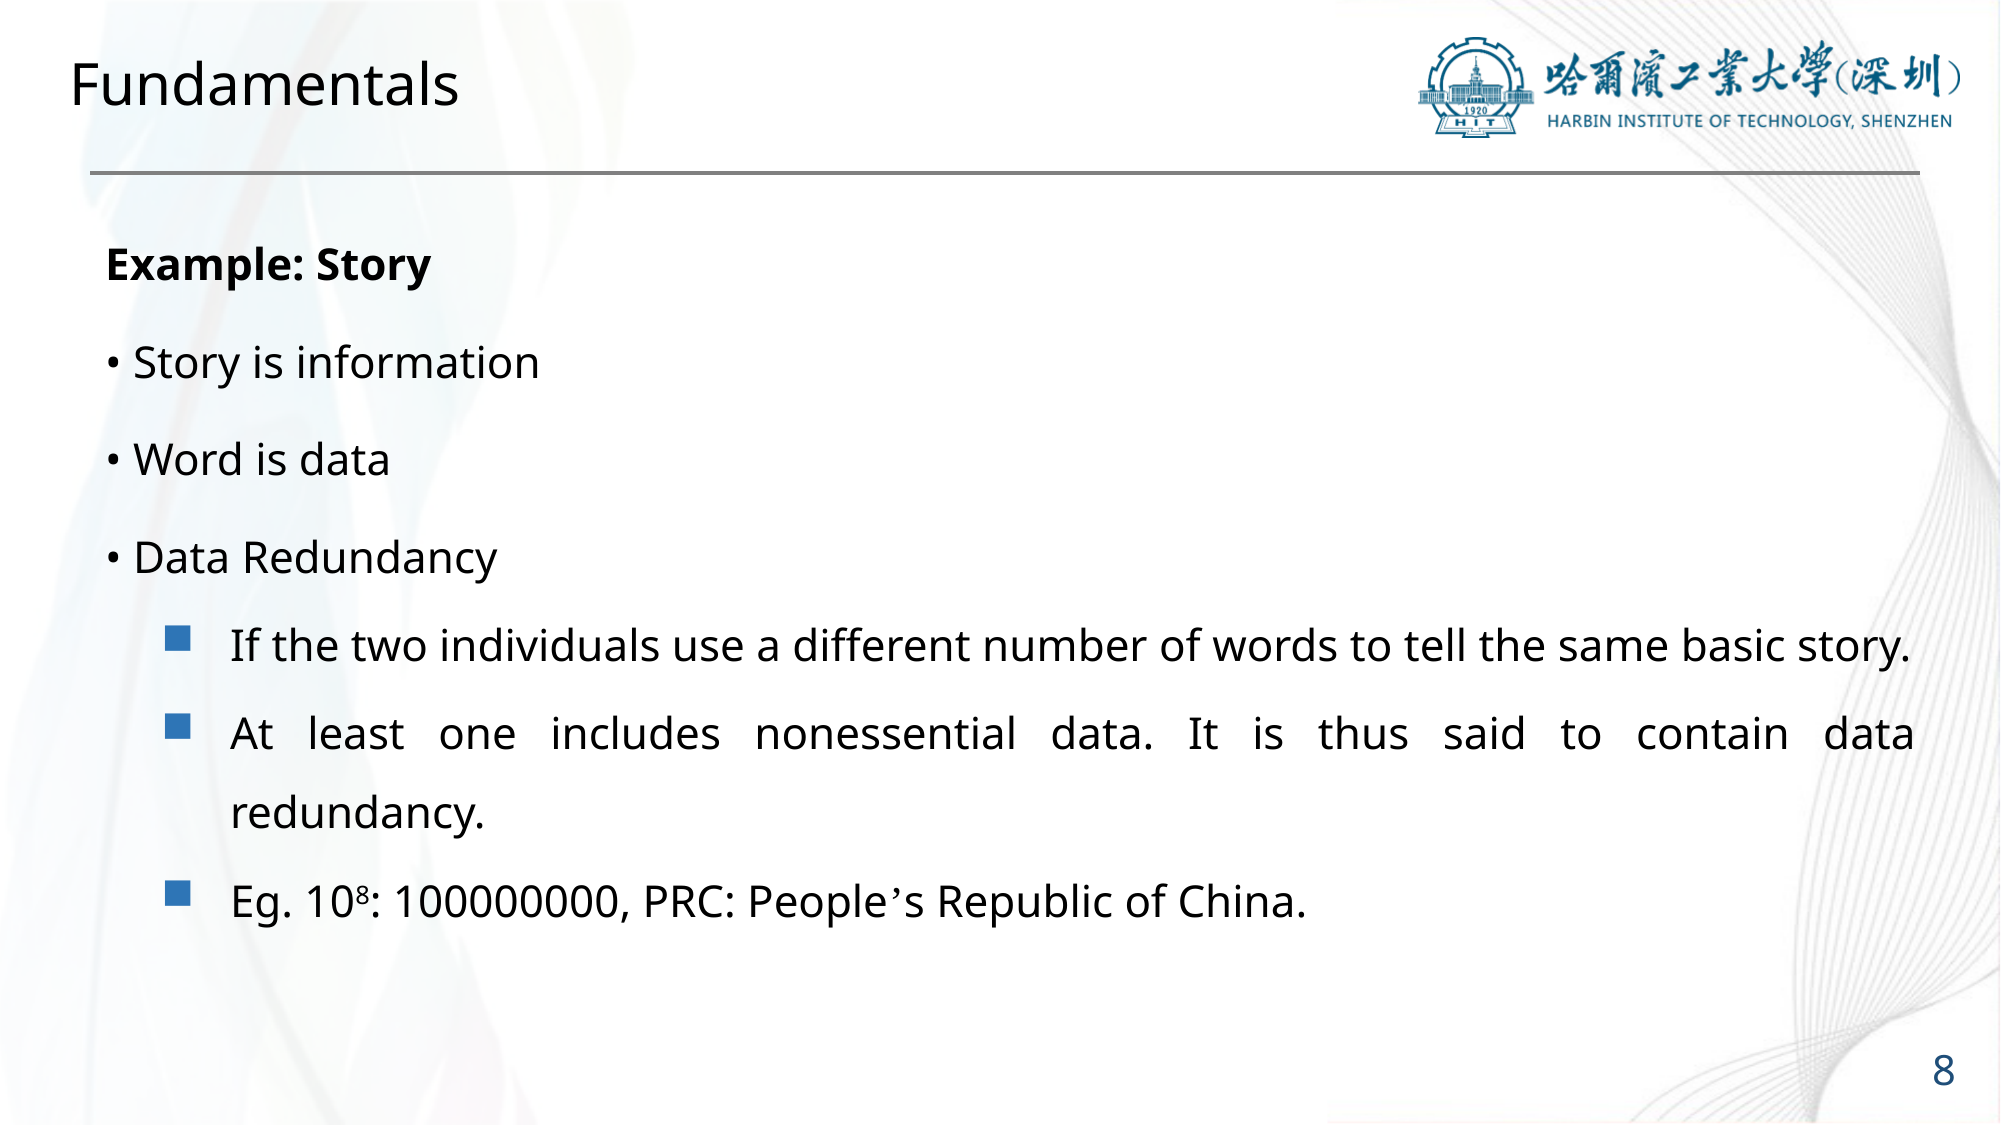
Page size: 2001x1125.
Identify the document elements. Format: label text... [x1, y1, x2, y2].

title Fundamentals [54, 0, 1385, 174]
picture [0, 0, 2001, 1125]
list Example: Story • Story is information • Word is data • Data Redundancy If the two individuals use a different number of words to tell the same basic story. At least one includes nonessential data. It is thus said to contain data redundancy. Eg. 108: 100000000, PRC: People’s Republic of China. [90, 202, 1934, 987]
slide_number 8 [1521, 1042, 1972, 1103]
